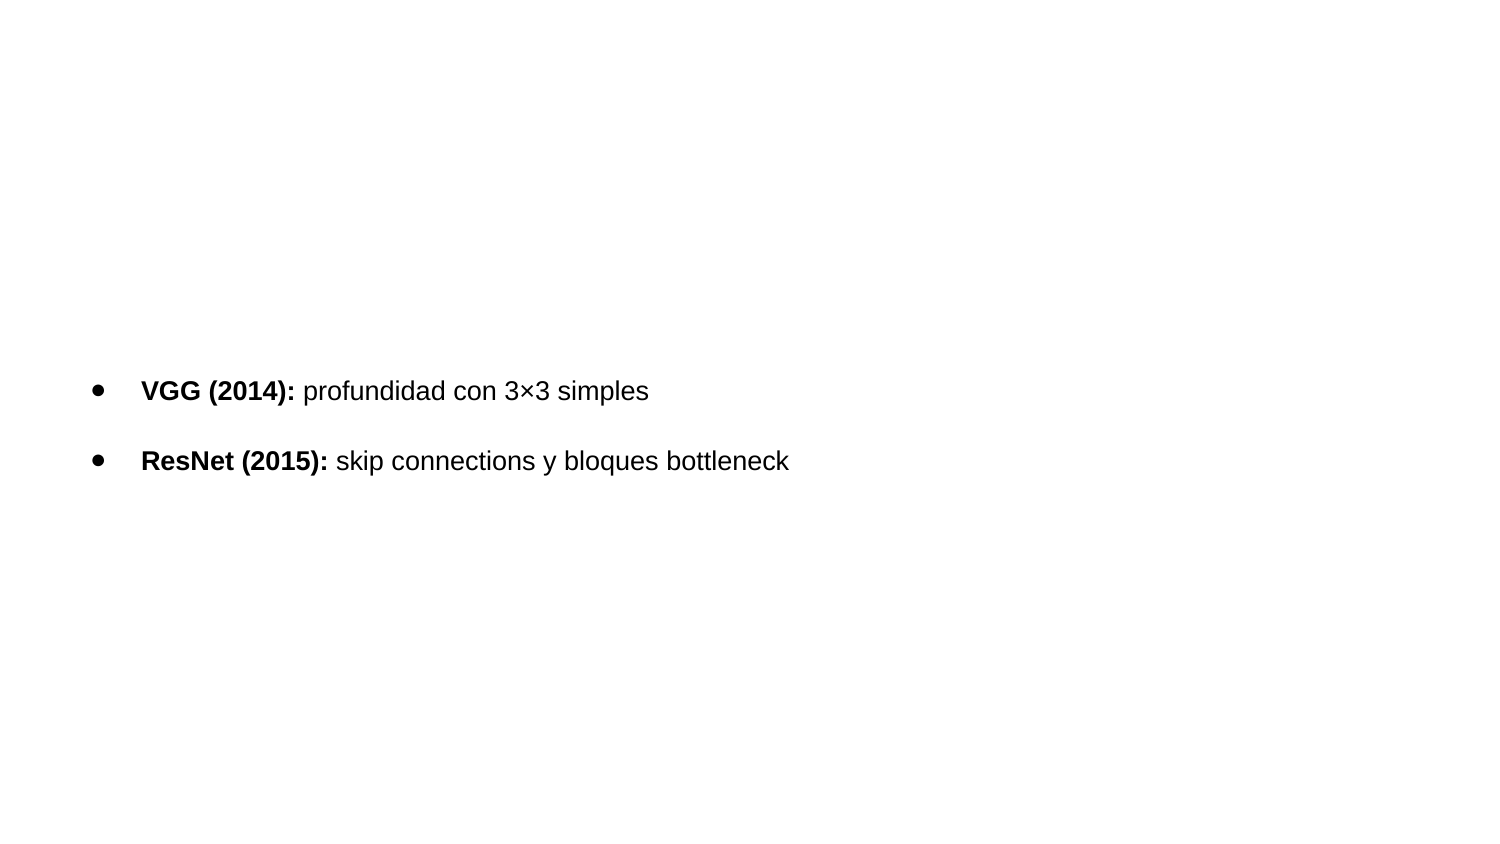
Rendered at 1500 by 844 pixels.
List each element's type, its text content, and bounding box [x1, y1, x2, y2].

list VGG (2014): profundidad con 3×3 simples ResNet (2015): skip connections y bloques bottleneck [51, 141, 1449, 703]
